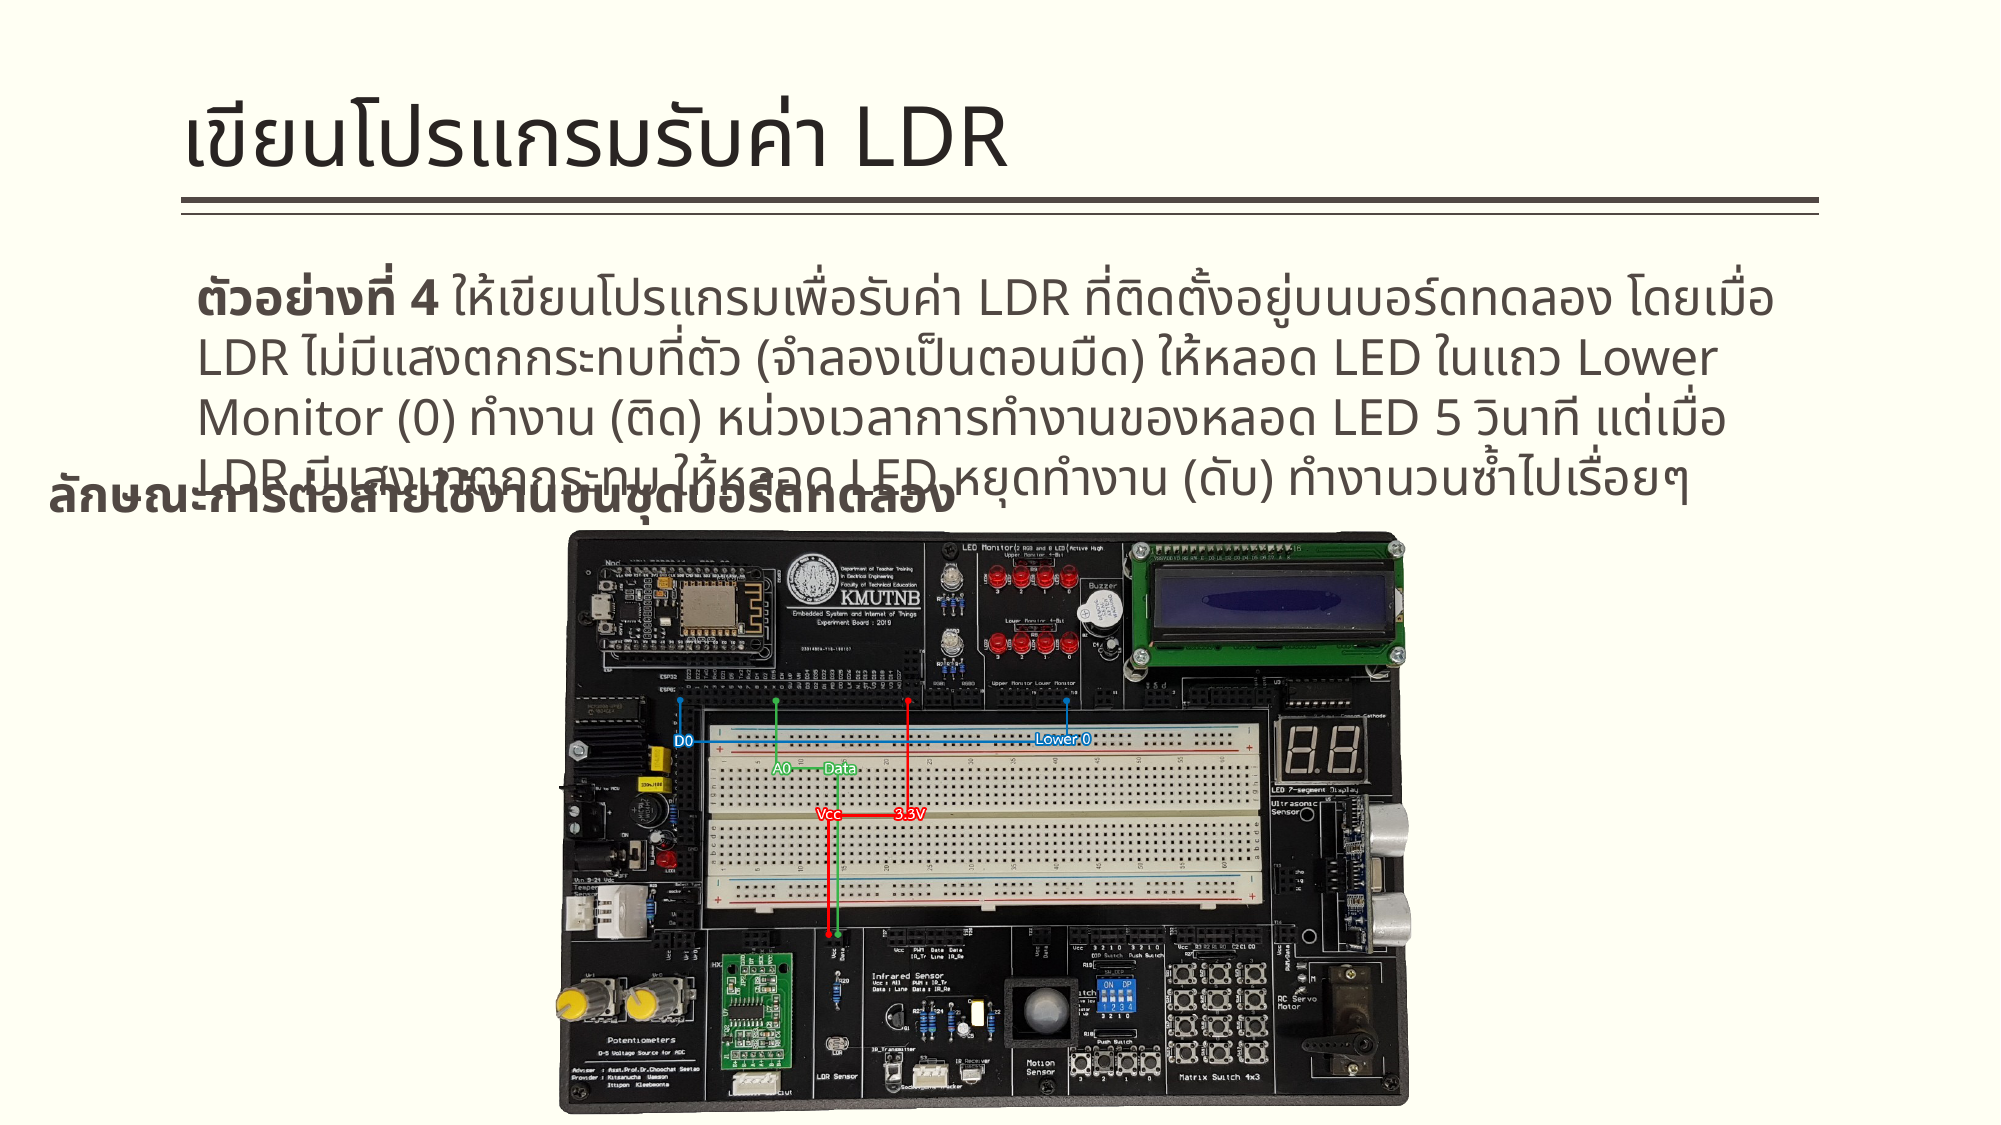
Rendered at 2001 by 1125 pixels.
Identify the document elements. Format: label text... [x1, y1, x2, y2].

picture [540, 515, 1439, 1125]
title เขียนโปรแกรมรับค่า LDR [181, 12, 1819, 193]
text_box ตัวอย่างที่ 4 ให้เขียนโปรแกรมเพื่อรับค่า LDR ที่ติดตั้งอยู่บนบอร์ดทดลอง โดยเมื่อ LDR ไม่มีแสงตกกระทบที่ตัว (จำลองเป็นตอนมืด) ให้หลอด LED ในแถว Lower Monitor (0) ทำงาน (ติด) หน่วงเวลาการทำงานของหลอด LED 5 วินาที แต่เมื่อ LDR มีแสงมาตกกระทบ ให้หลอด LED หยุดทำงาน (ดับ) ทำงานวนซ้ำไปเรื่อยๆ [181, 258, 1798, 514]
text_box ลักษณะการต่อสายใช้งานบนชุดบอร์ดทดลอง [34, 455, 973, 530]
